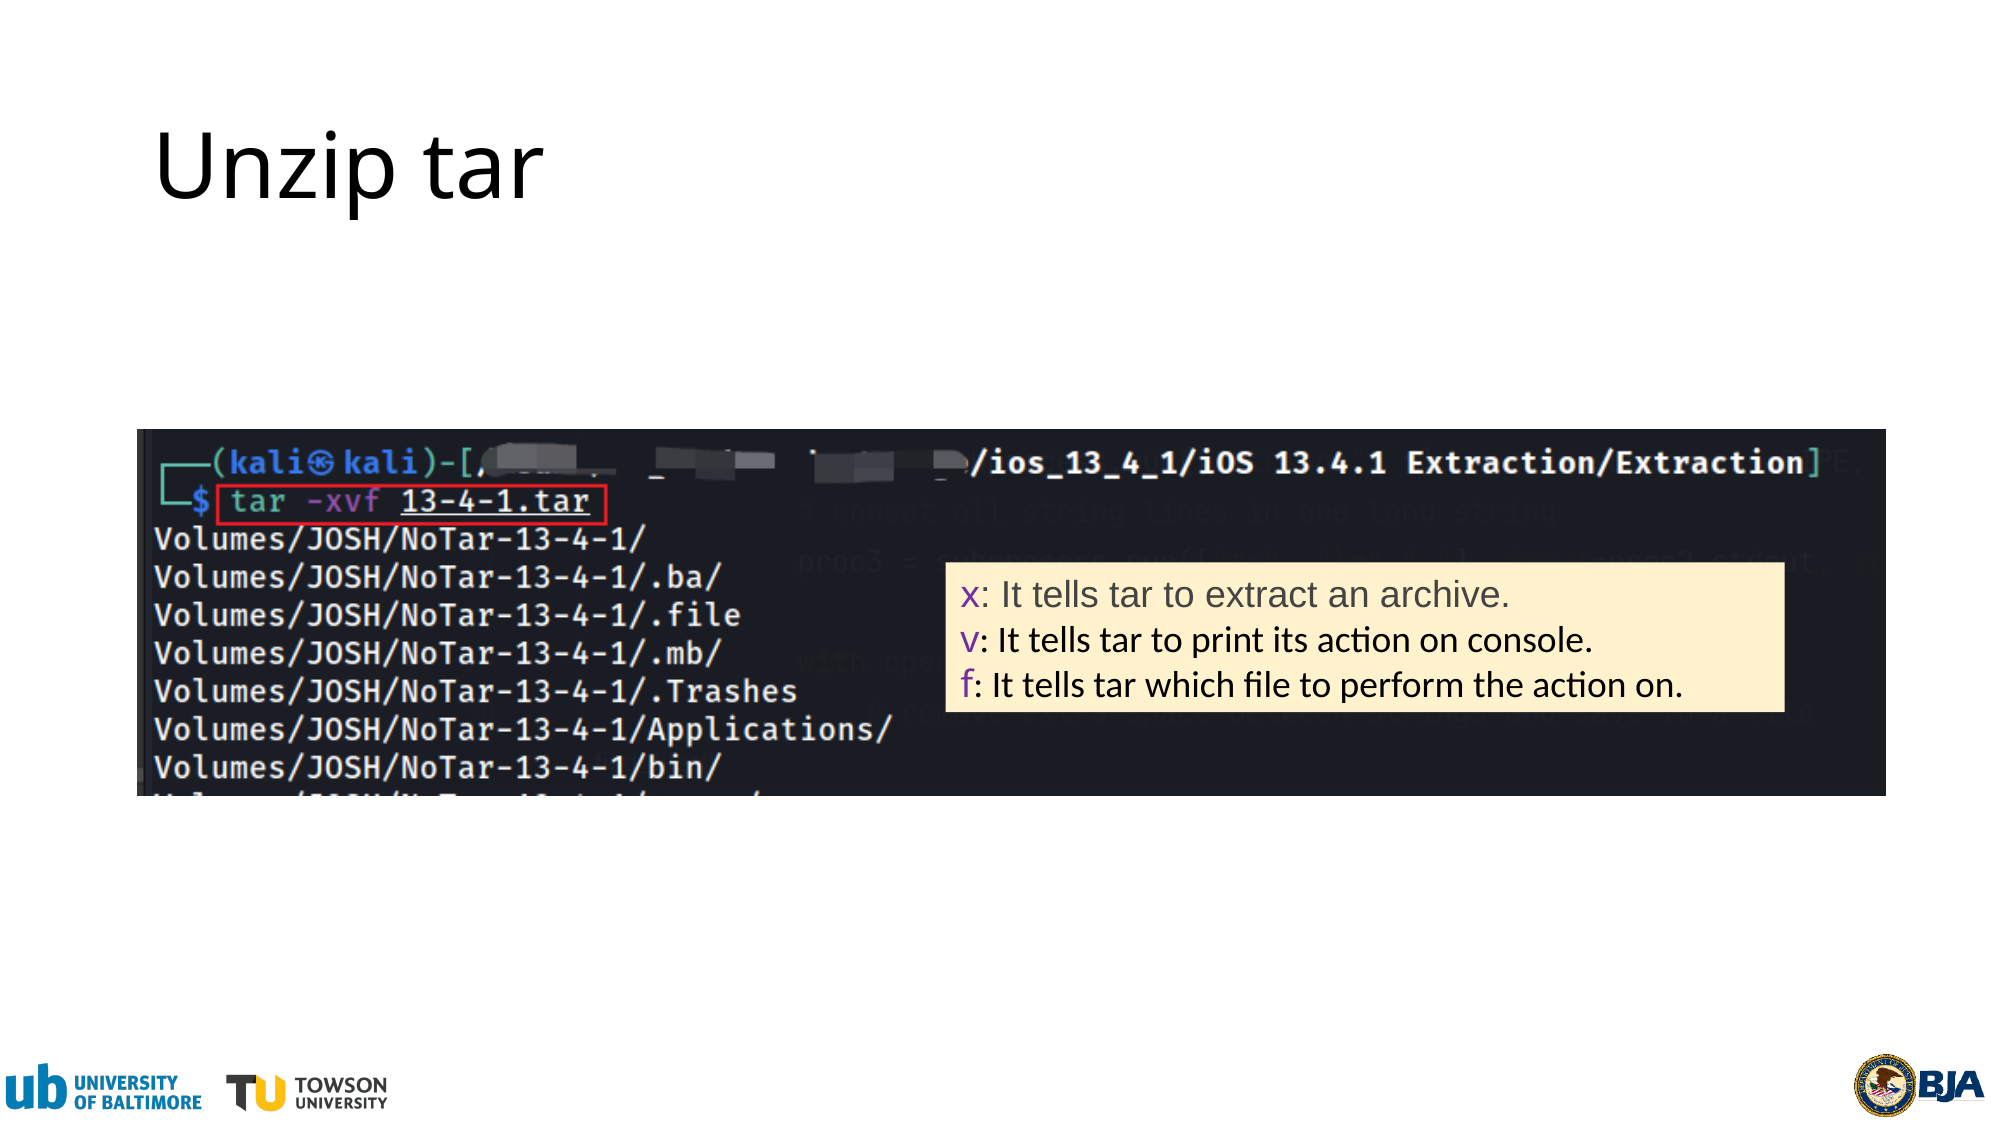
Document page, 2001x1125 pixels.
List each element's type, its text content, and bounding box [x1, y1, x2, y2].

title Unzip tar [137, 59, 1863, 278]
picture [1854, 1054, 1986, 1117]
picture [137, 429, 1887, 796]
picture [0, 1031, 407, 1125]
